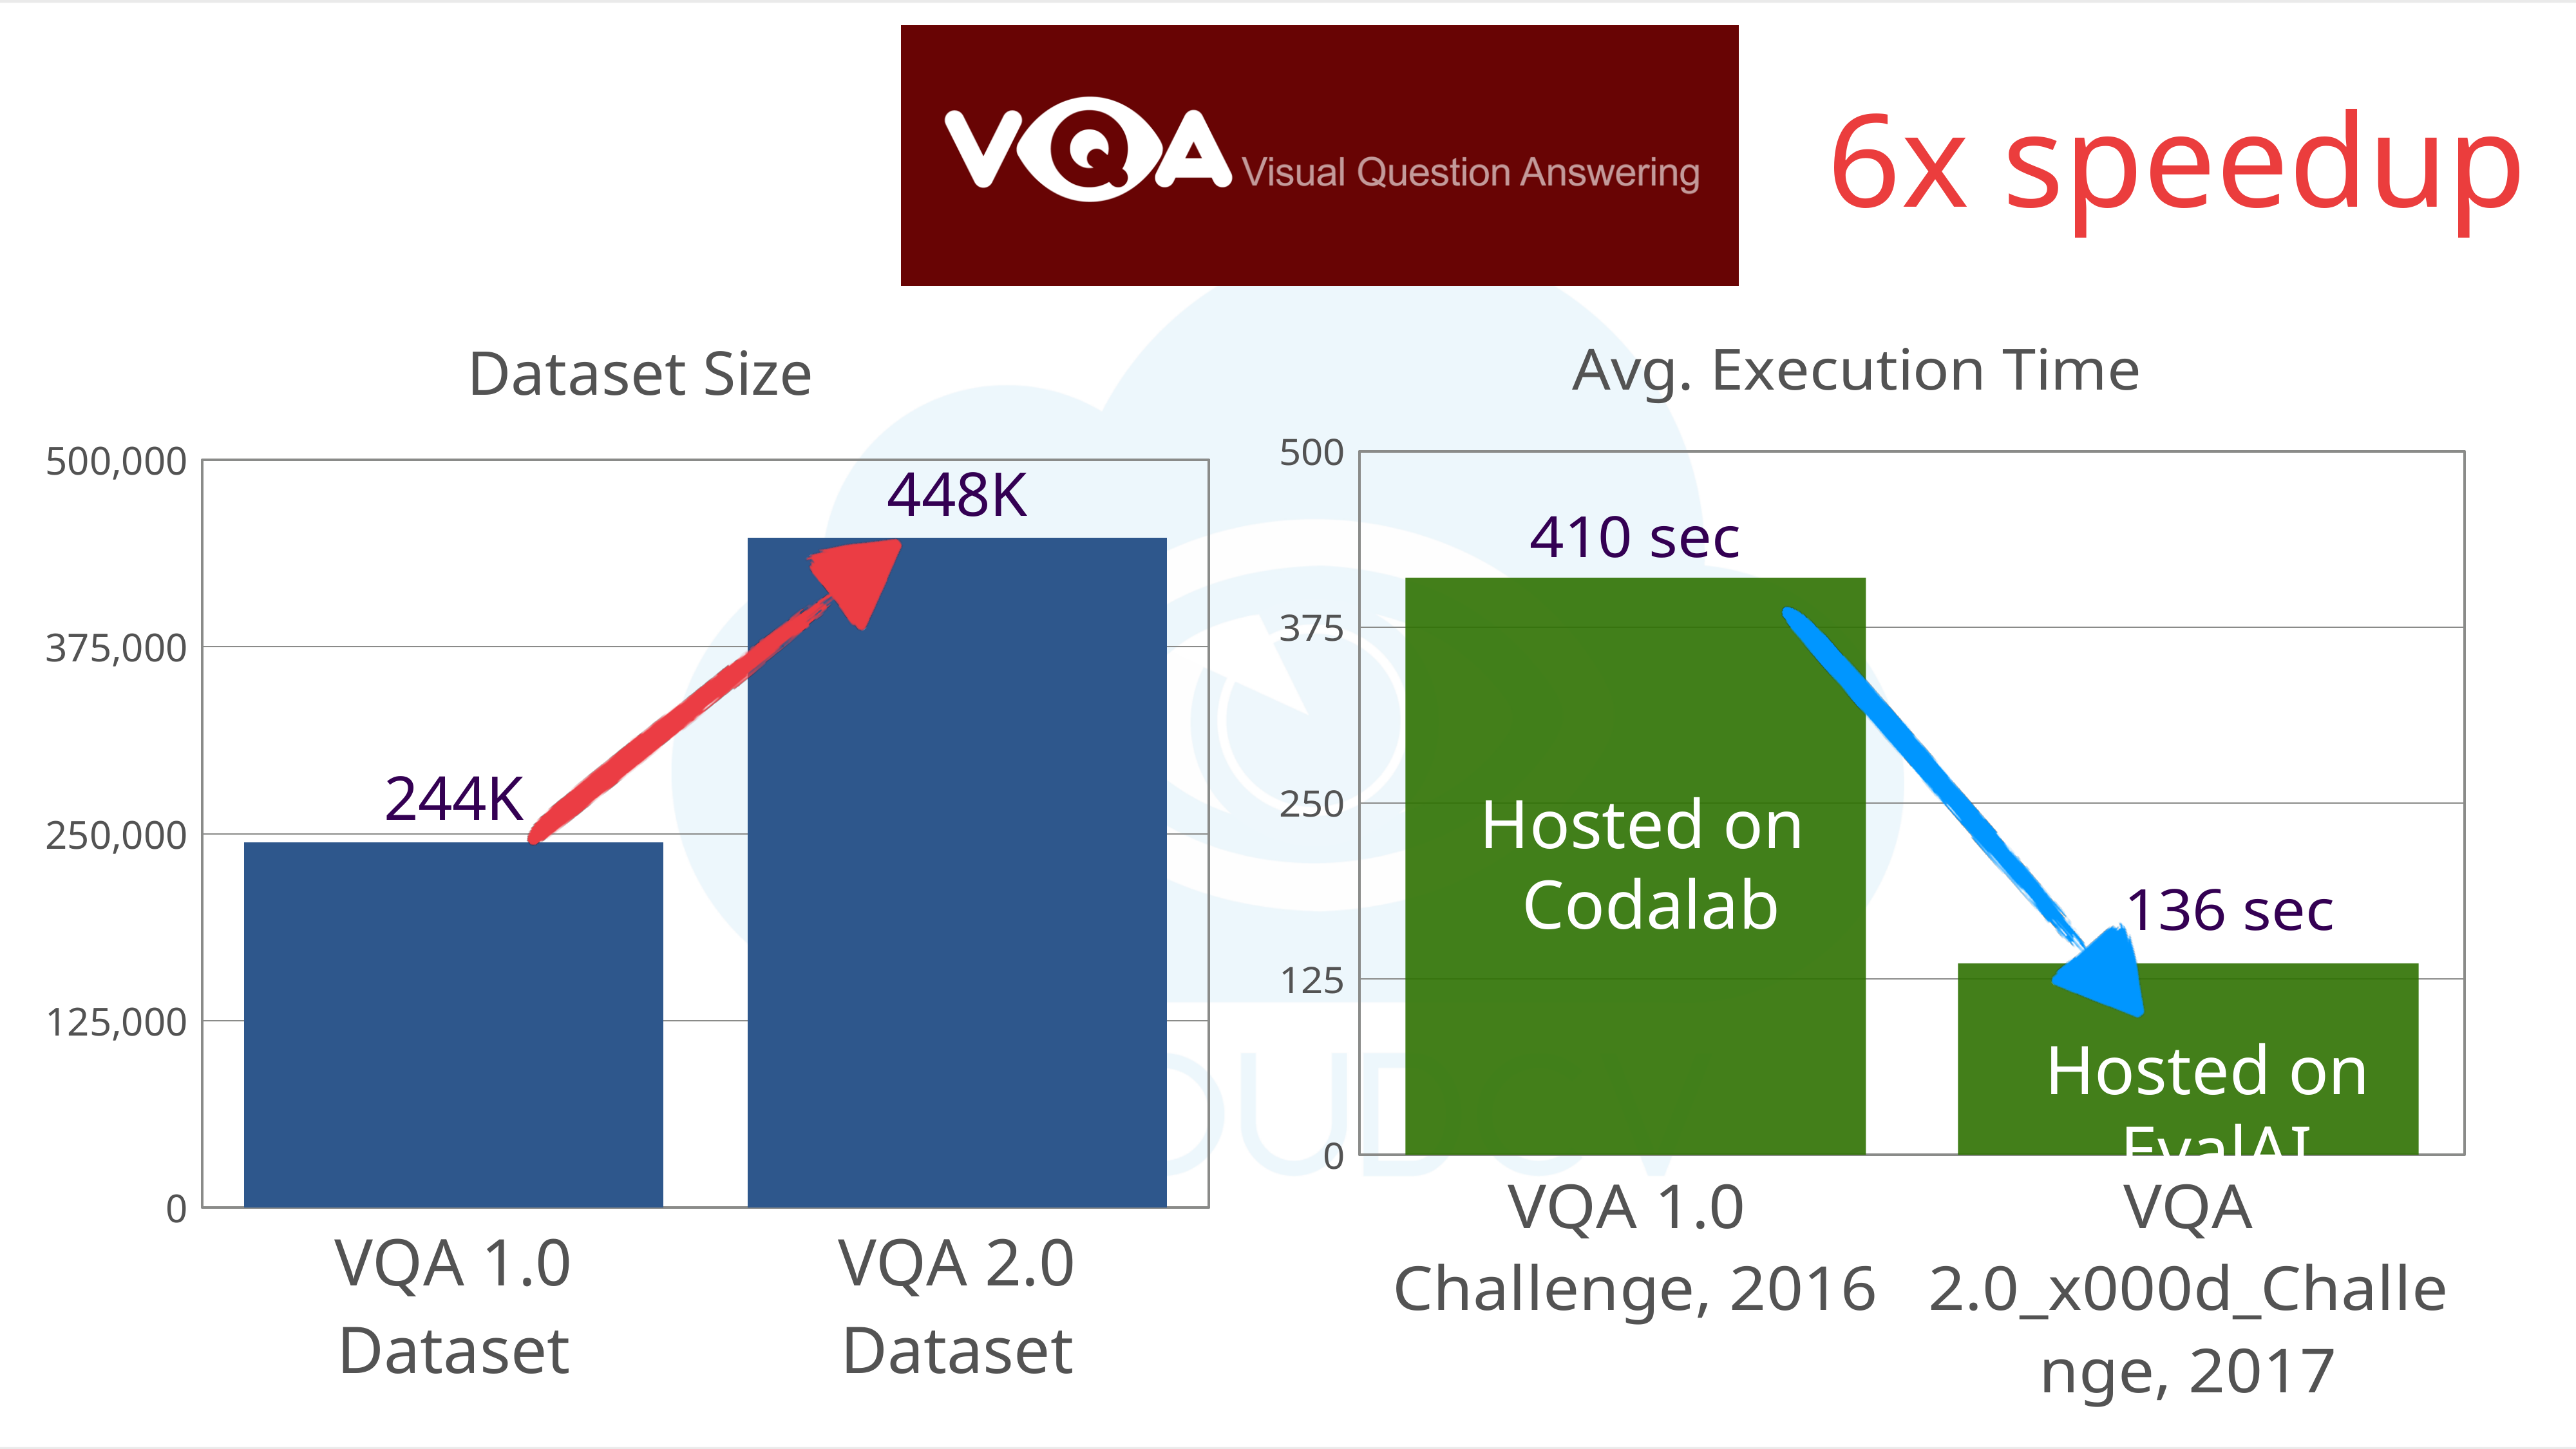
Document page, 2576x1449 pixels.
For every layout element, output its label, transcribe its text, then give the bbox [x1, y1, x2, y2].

picture [0, 0, 2576, 1449]
text_box 6x speedup [1820, 71, 2535, 241]
chart [32, 312, 1215, 1412]
chart [1253, 312, 2471, 1412]
